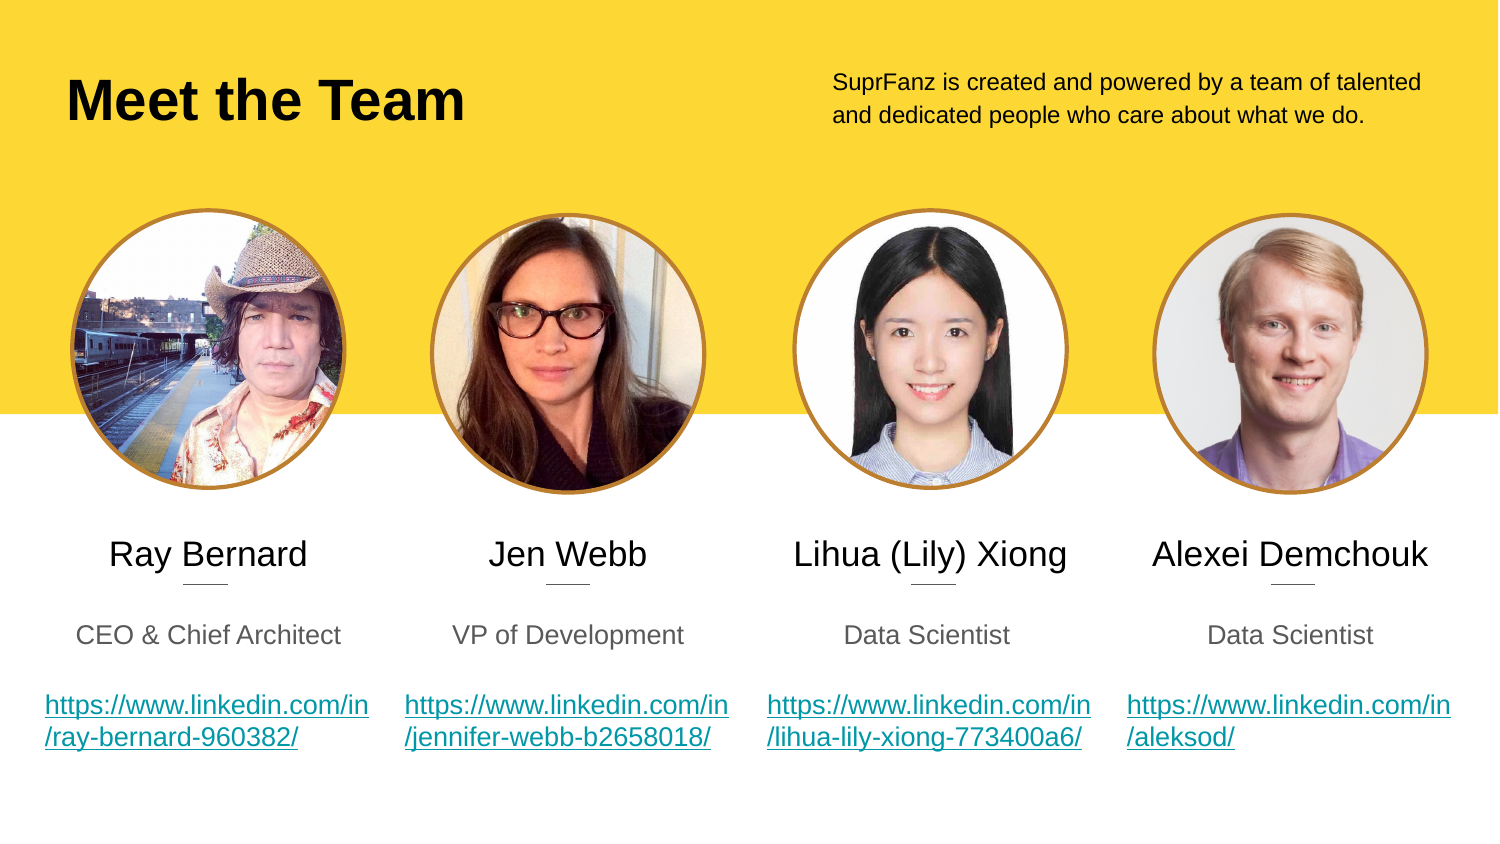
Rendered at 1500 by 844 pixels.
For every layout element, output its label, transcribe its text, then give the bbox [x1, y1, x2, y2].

list Alexei Demchouk [1111, 510, 1469, 582]
text_box [70, 208, 347, 490]
list Ray Bernard [29, 510, 387, 582]
text_box [1152, 212, 1429, 495]
list CEO & Chief Architect https://www.linkedin.com/in/ray-bernard-960382/ [29, 597, 387, 787]
text_box [0, 0, 1499, 415]
list Data Scientist https://www.linkedin.com/in/aleksod/ [1111, 597, 1469, 787]
list Data Scientist https://www.linkedin.com/in/lihua-lily-xiong-773400a6/ [752, 597, 1110, 787]
list VP of Development https://www.linkedin.com/in/jennifer-webb-b2658018/ [389, 597, 747, 787]
text_box SuprFanz is created and powered by a team of talented and dedicated people who care about what we do. [817, 47, 1458, 142]
list Lihua (Lily) Xiong [752, 510, 1110, 582]
text_box Meet the Team [51, 47, 799, 142]
text_box [792, 208, 1069, 490]
list Jen Webb [389, 510, 747, 582]
text_box [429, 212, 707, 495]
